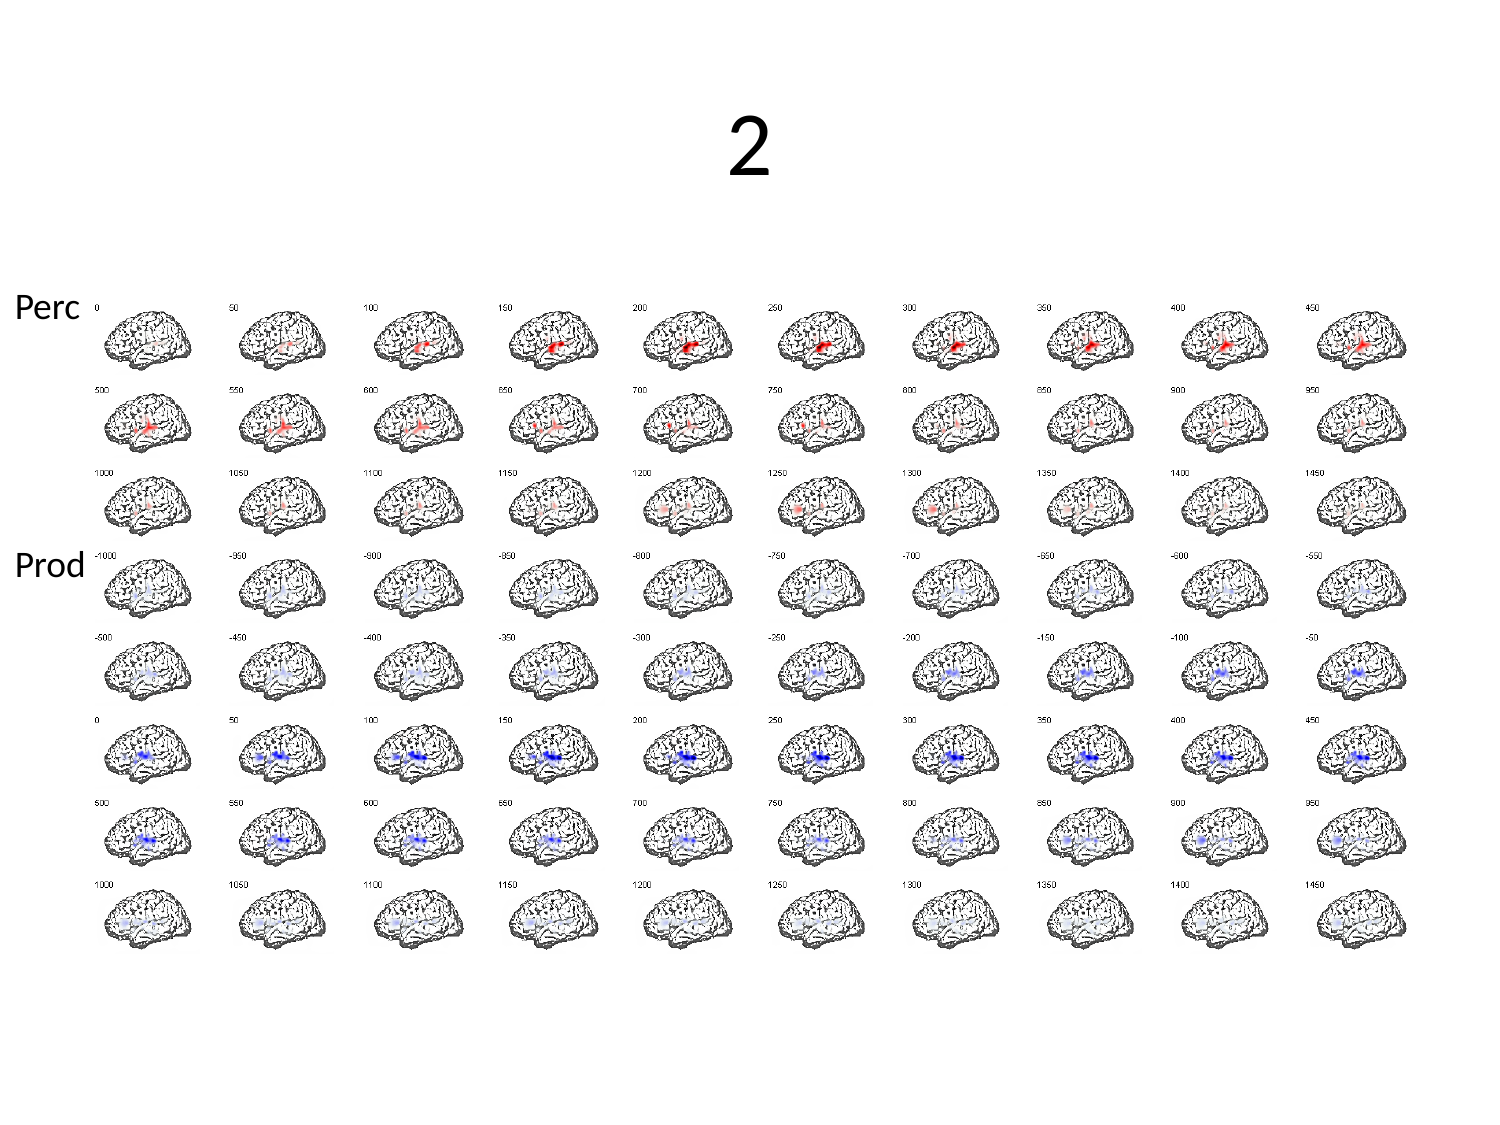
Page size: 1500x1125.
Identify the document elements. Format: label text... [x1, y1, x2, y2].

text_box Perc [0, 274, 100, 335]
text_box Prod [0, 532, 69, 592]
title 2 [75, 45, 1425, 233]
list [74, 293, 1426, 975]
